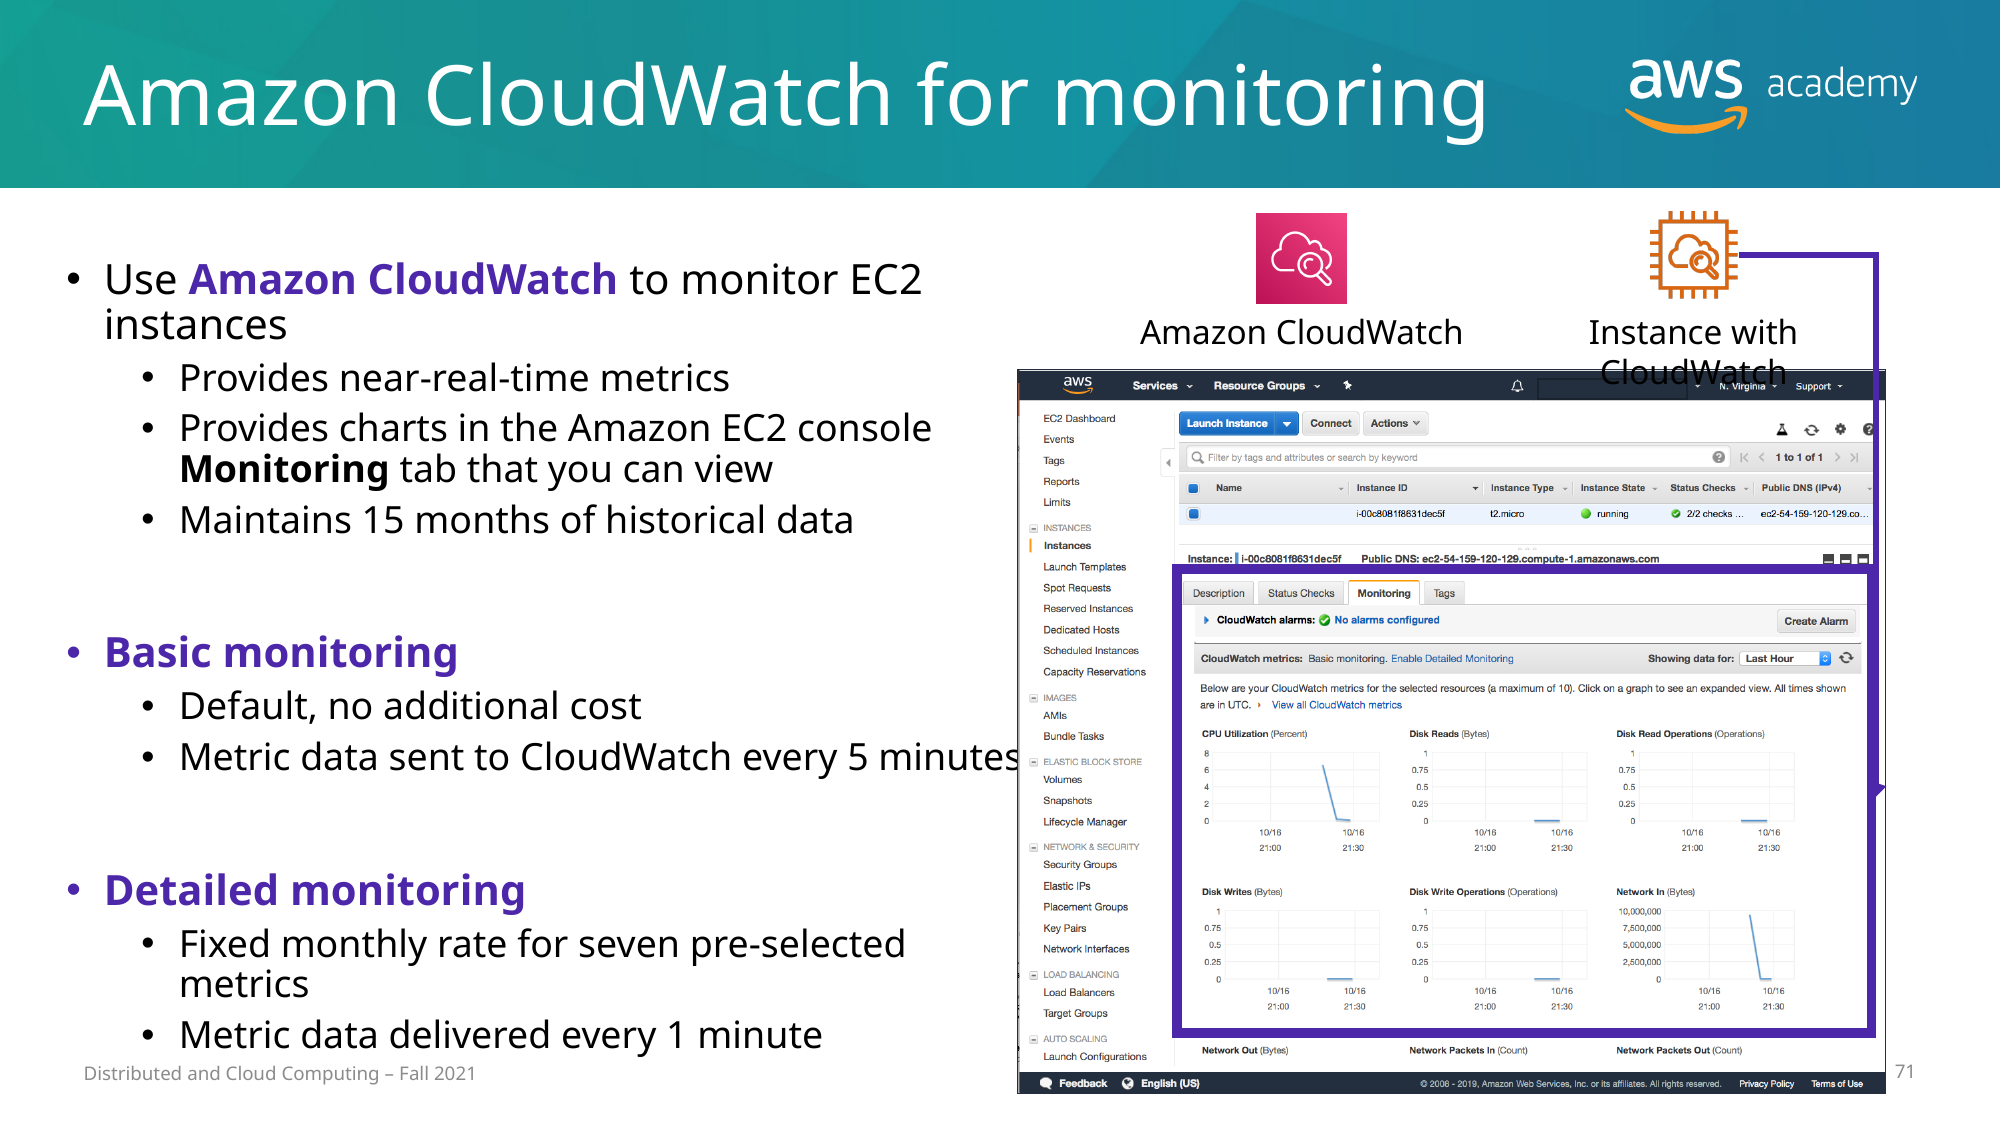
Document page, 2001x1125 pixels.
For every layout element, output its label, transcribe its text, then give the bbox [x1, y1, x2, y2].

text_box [1017, 209, 1912, 1094]
picture [0, 0, 2000, 188]
slide_number 71 [1481, 1042, 1932, 1103]
footer Distributed and Cloud Computing – Fall 2021 [68, 1042, 682, 1103]
title Amazon CloudWatch for monitoring [68, 59, 1551, 138]
list Use Amazon CloudWatch to monitor EC2 instances Provides near-real-time metrics Provides charts in the Amazon EC2 console Monitoring tab that you can view Maintains 15 months of historical data Basic monitoring Default, no additional cost Metric data sent to CloudWatch every 5 minutes Detailed monitoring Fixed monthly rate for seven pre-selected metrics Metric data delivered every 1 minute [51, 250, 1017, 1014]
